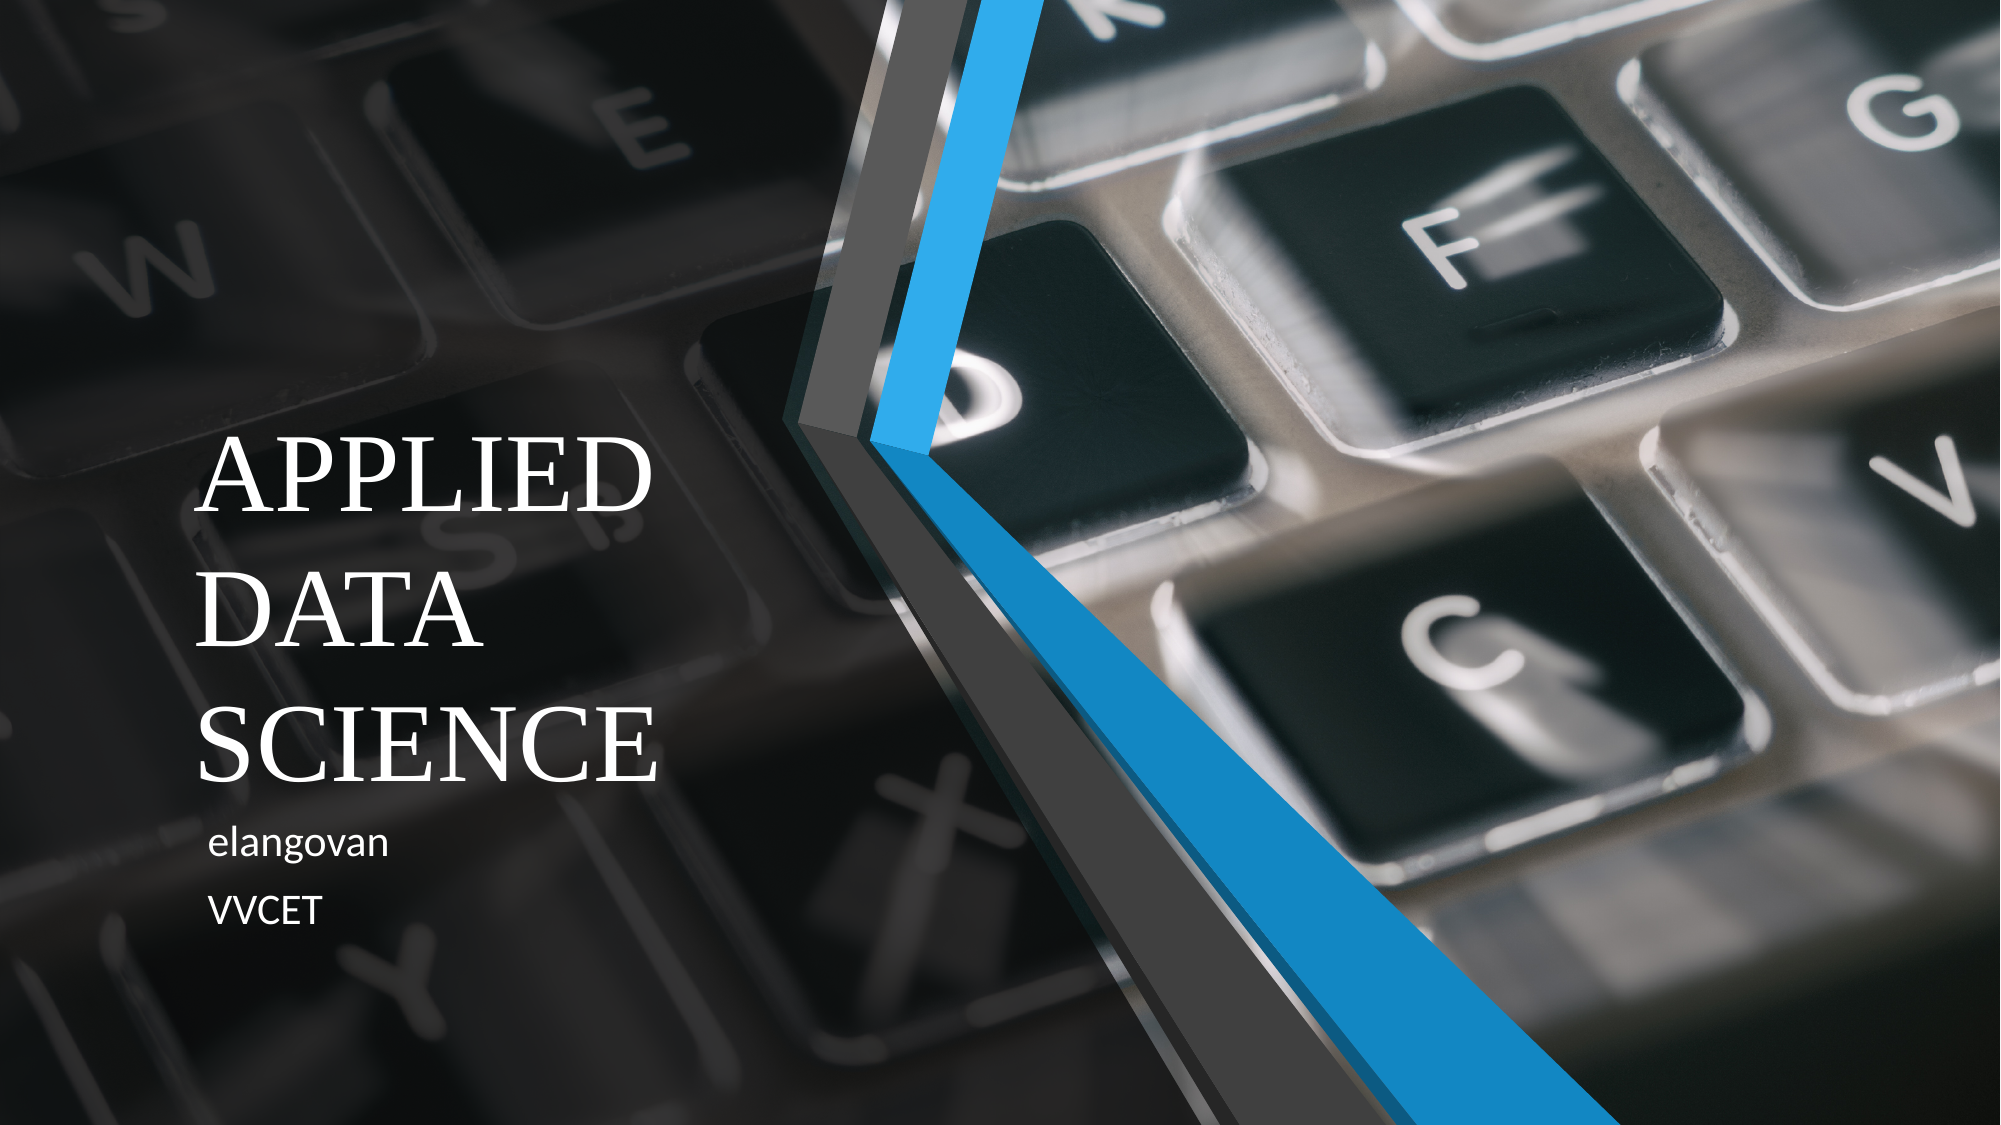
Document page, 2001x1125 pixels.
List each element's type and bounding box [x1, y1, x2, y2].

picture [1621, 0, 2000, 1125]
picture [0, 0, 797, 1125]
text_box [797, 0, 1621, 1125]
